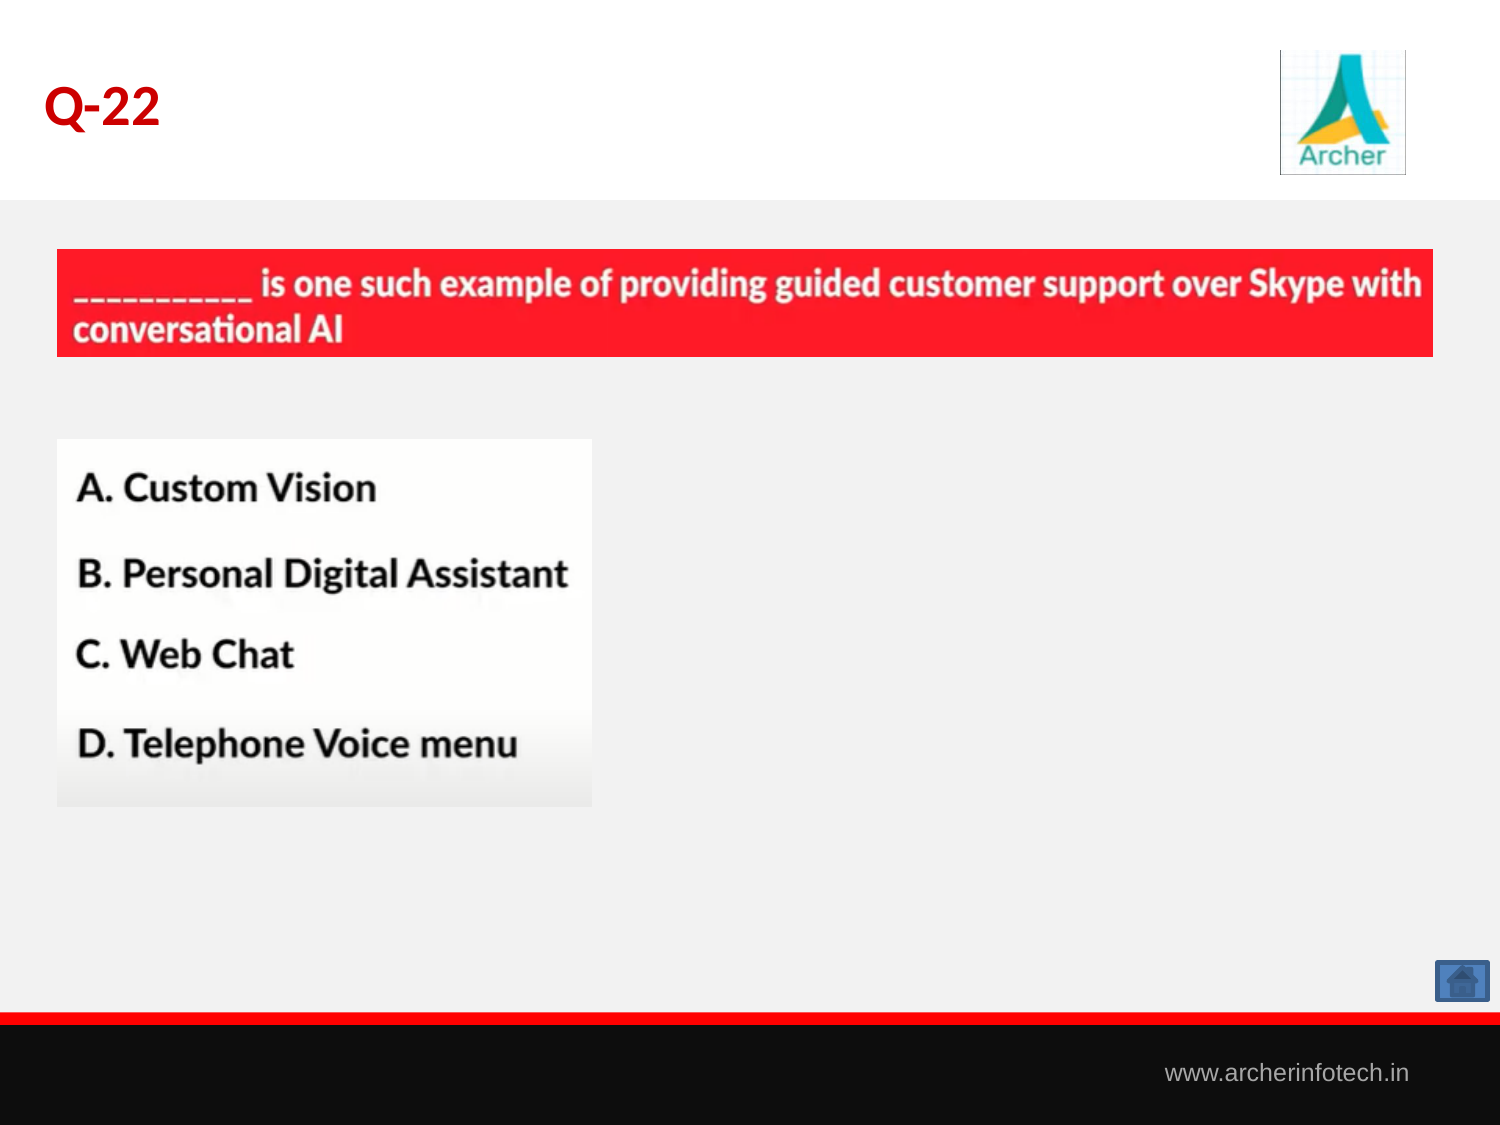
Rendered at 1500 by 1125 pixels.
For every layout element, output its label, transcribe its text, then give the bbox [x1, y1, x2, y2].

text_box [1435, 960, 1490, 1002]
picture [57, 249, 1433, 357]
picture [1280, 50, 1406, 175]
picture [57, 438, 593, 807]
title Q-22 [29, 37, 805, 168]
